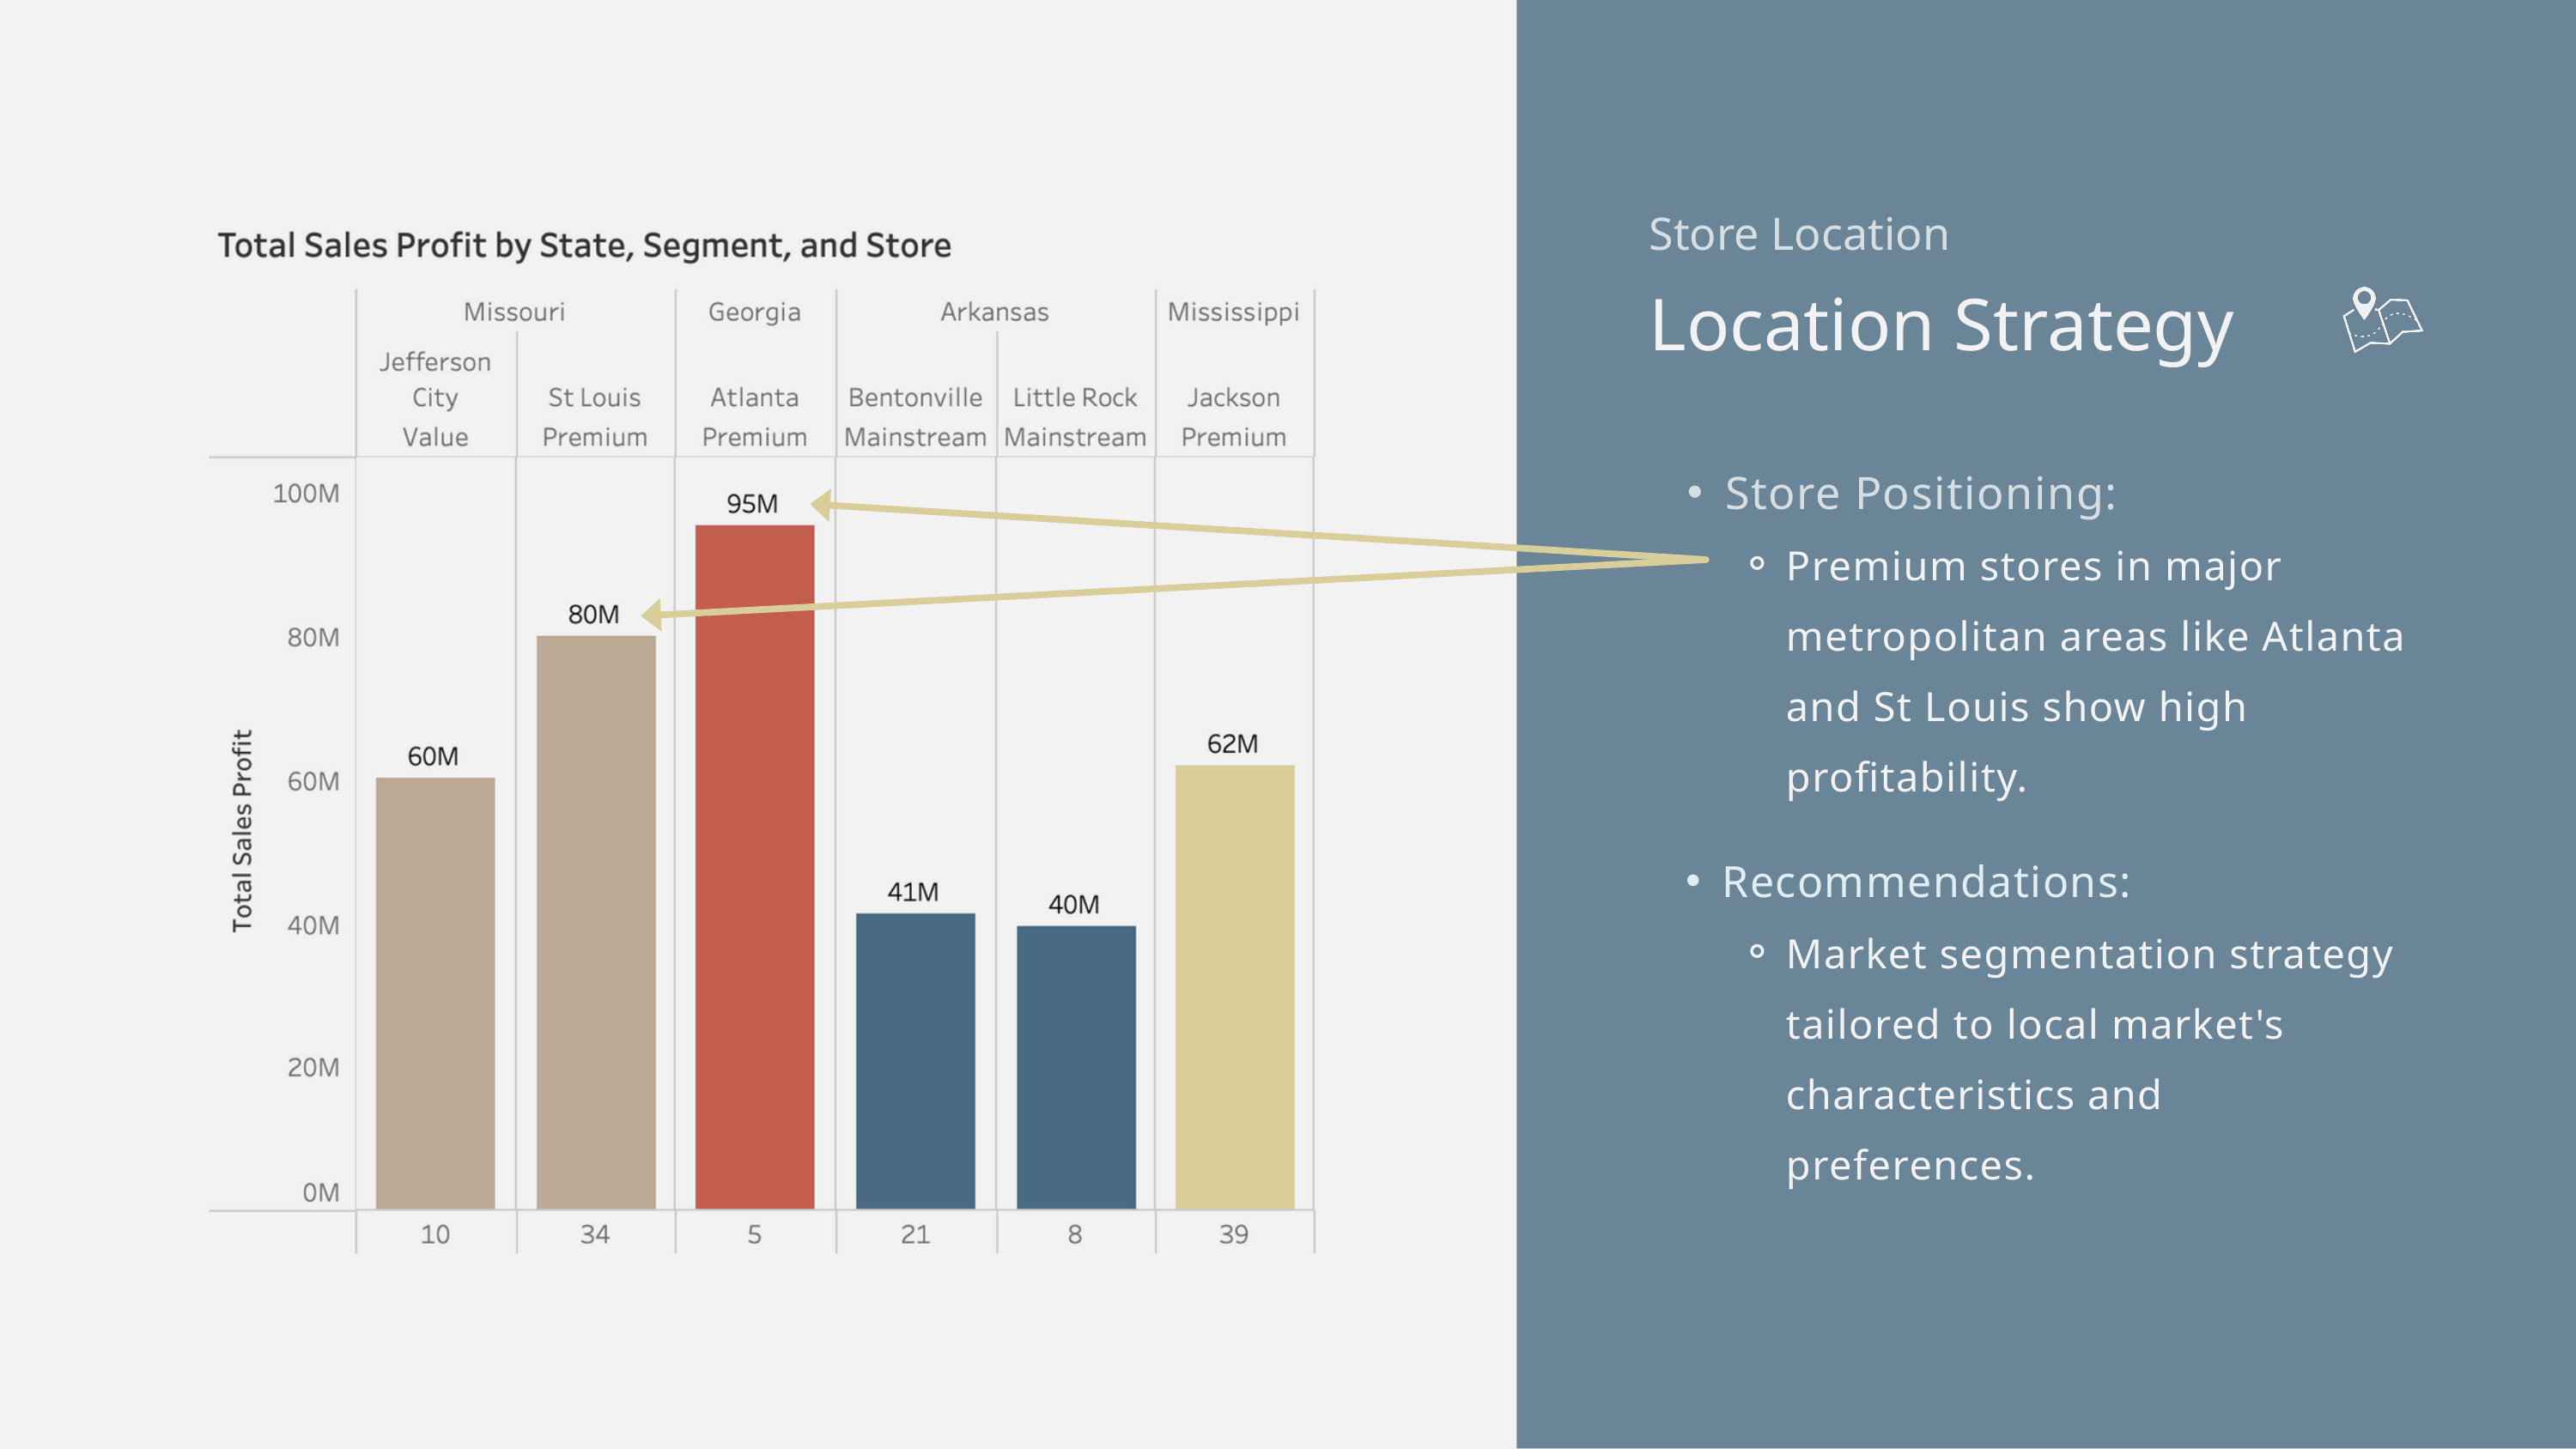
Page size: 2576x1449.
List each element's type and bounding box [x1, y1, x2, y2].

text_box [1516, 0, 2576, 1449]
text_box [641, 569, 1511, 625]
text_box [167, 187, 1372, 1304]
text_box [810, 495, 1511, 549]
